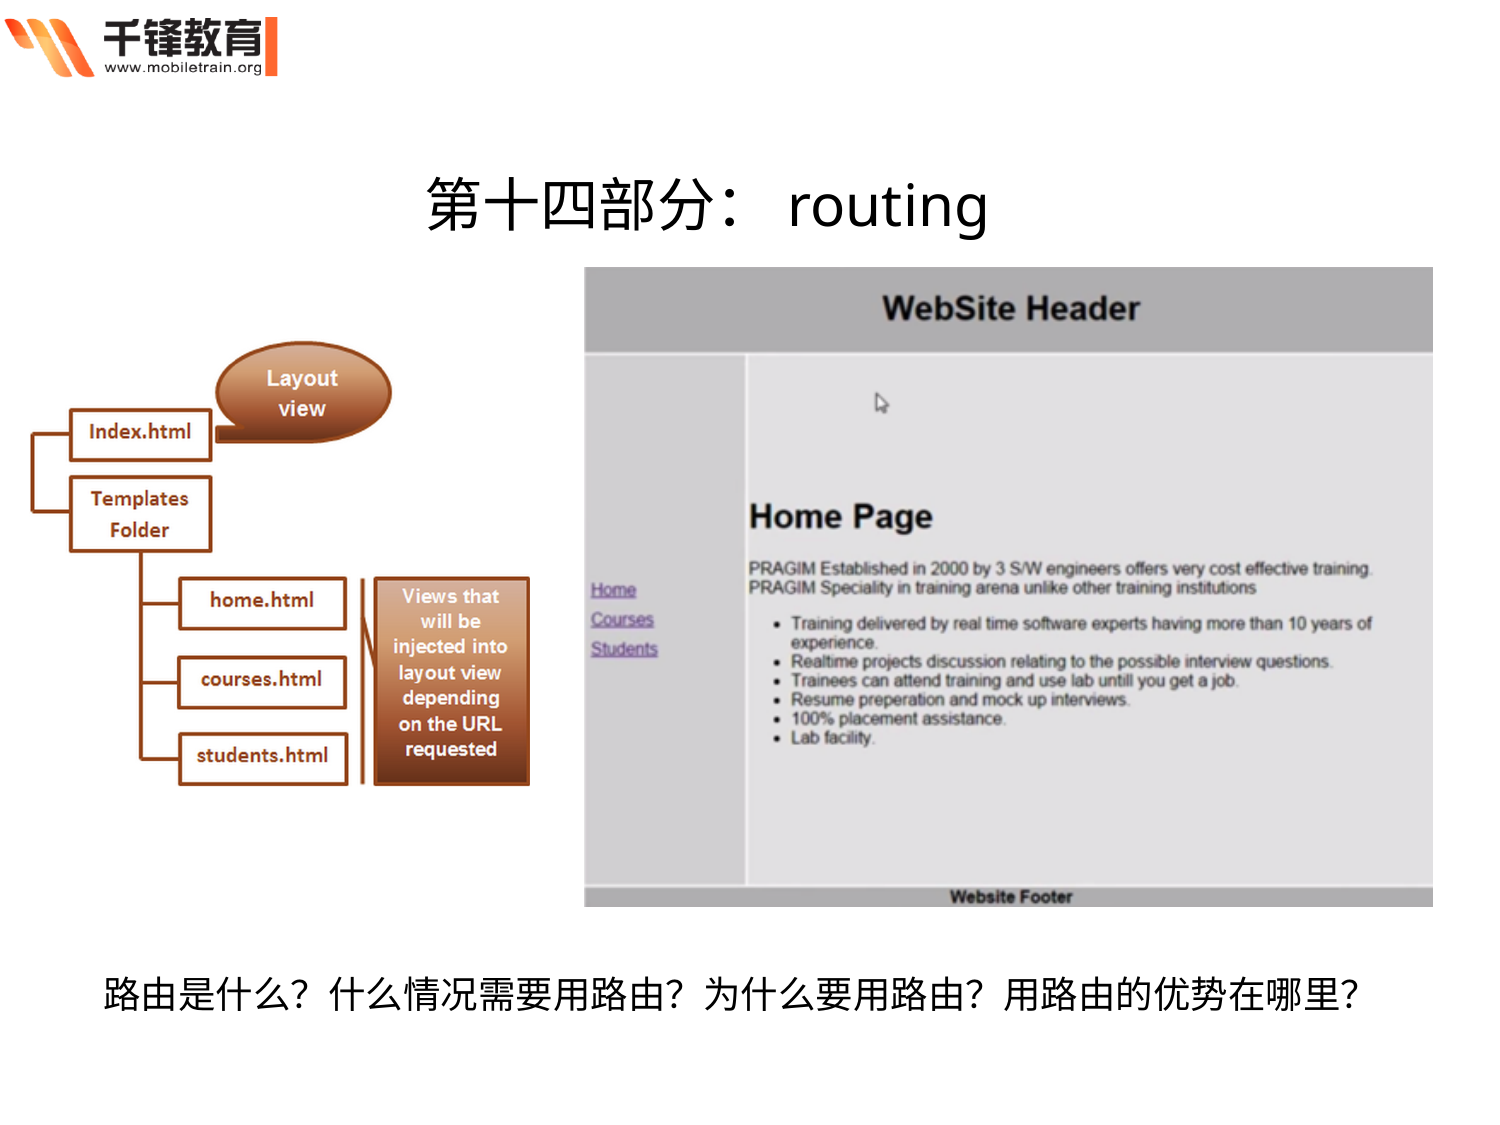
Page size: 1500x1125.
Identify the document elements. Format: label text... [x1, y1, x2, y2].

picture [29, 337, 530, 788]
picture [3, 18, 261, 79]
picture [584, 266, 1433, 907]
text_box 路由是什么？什么情况需要用路由？为什么要用路由？用路由的优势在哪里？ [88, 964, 1424, 1024]
text_box 第十四部分：routing [409, 160, 1005, 246]
